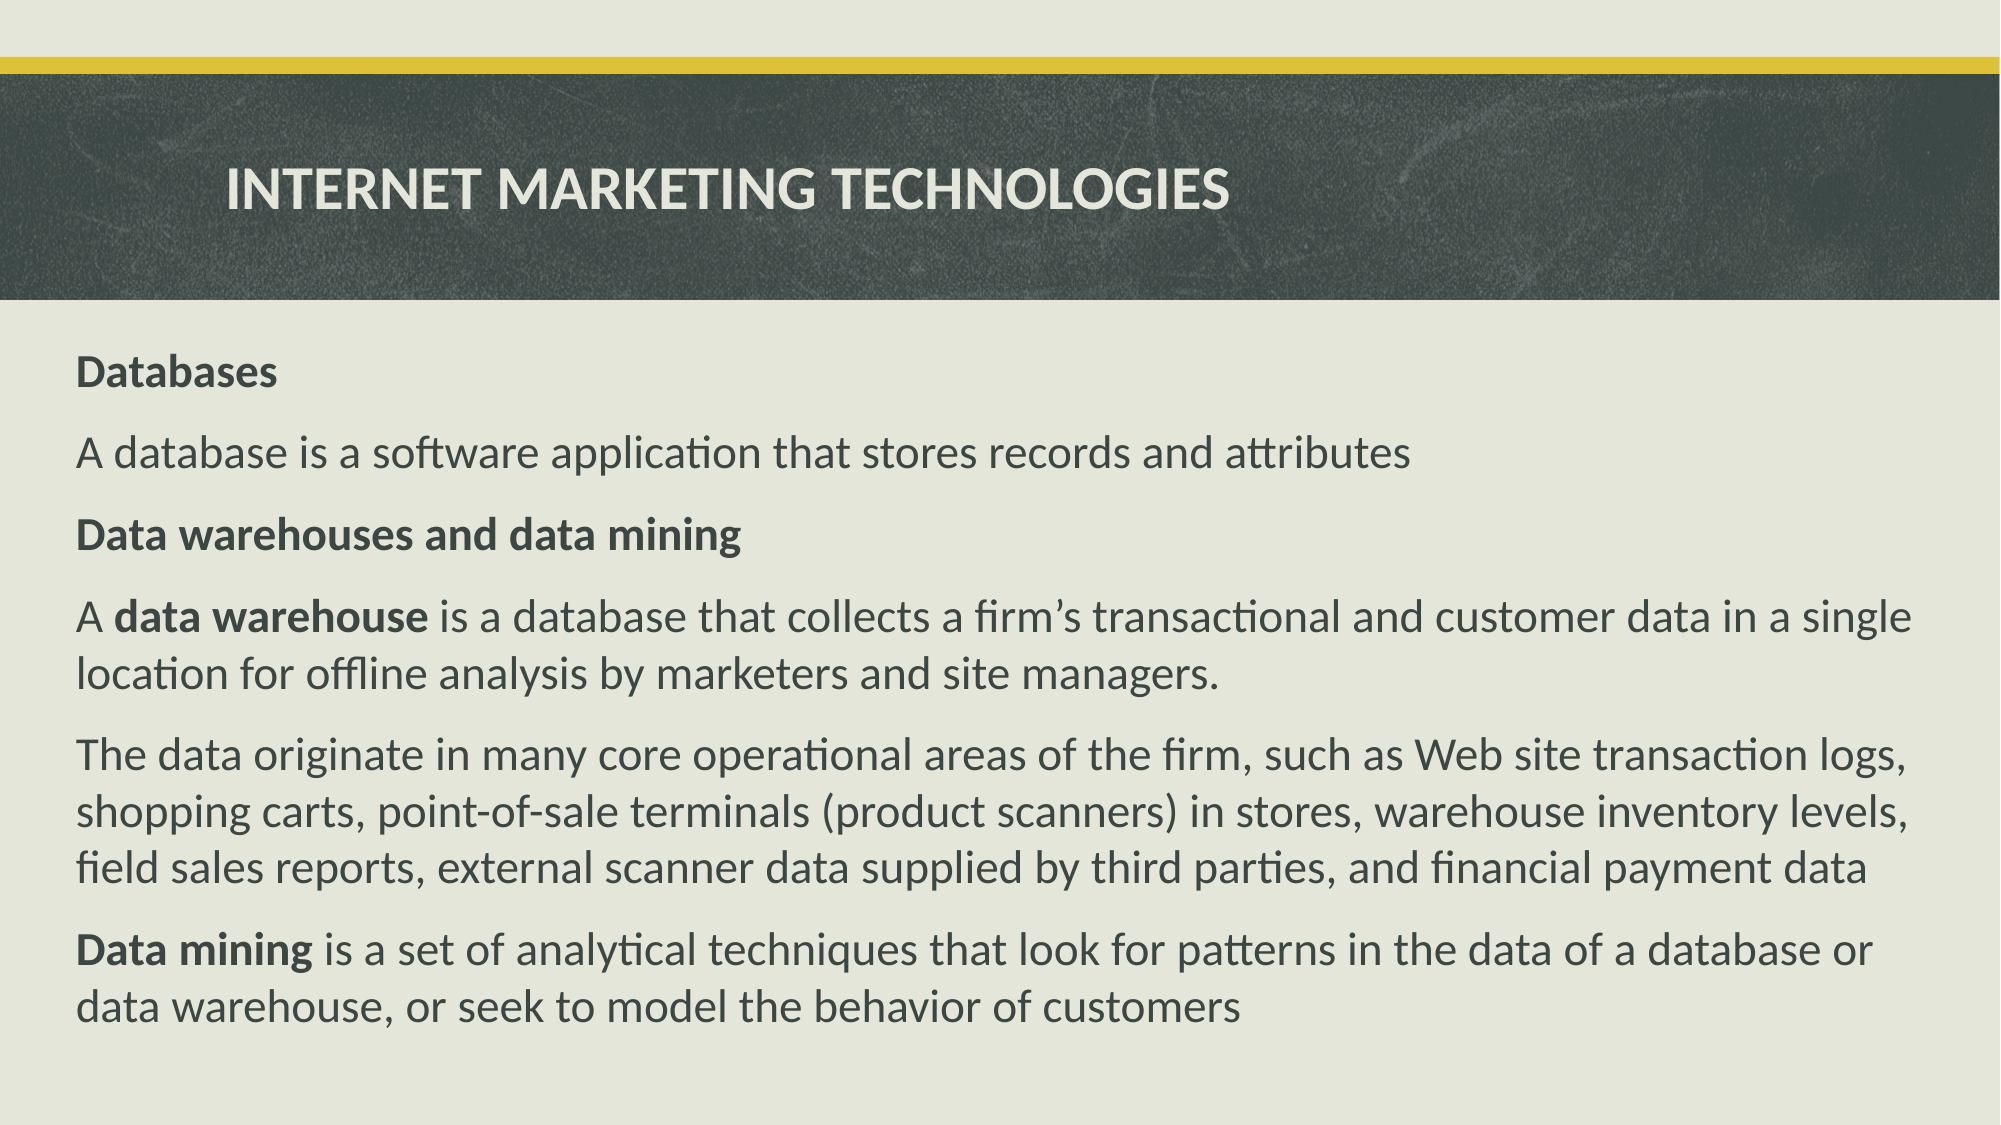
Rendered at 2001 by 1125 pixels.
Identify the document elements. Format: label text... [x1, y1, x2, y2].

list Databases A database is a software application that stores records and attributes Data warehouses and data mining A data warehouse is a database that collects a firm’s transactional and customer data in a single location for offline analysis by marketers and site managers. The data originate in many core operational areas of the firm, such as Web site transaction logs, shopping carts, point-of-sale terminals (product scanners) in stores, warehouse inventory levels, field sales reports, external scanner data supplied by third parties, and financial payment data Data mining is a set of analytical techniques that look for patterns in the data of a database or data warehouse, or seek to model the behavior of customers [60, 332, 1935, 1066]
picture [0, 74, 2000, 300]
title INTERNET MARKETING TECHNOLOGIES [210, 76, 1790, 300]
